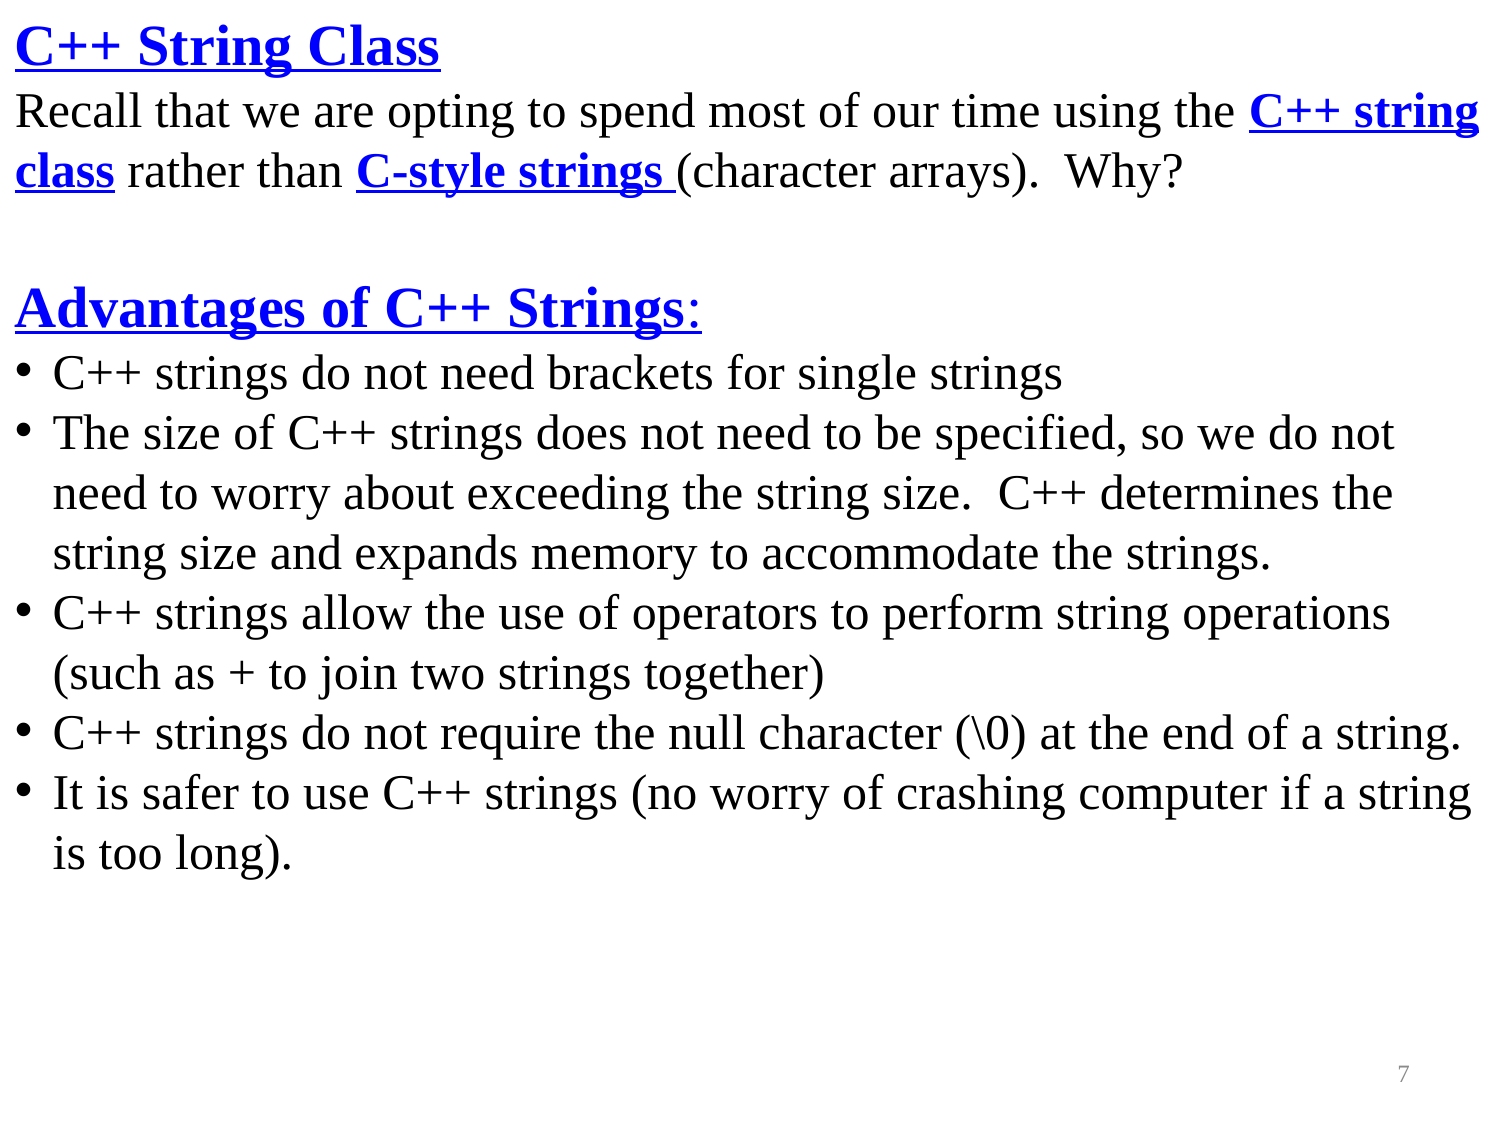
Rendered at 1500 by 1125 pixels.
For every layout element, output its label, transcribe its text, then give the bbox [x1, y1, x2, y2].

text_box Advantages of C++ Strings: C++ strings do not need brackets for single strings The size of C++ strings does not need to be specified, so we do not need to worry about exceeding the string size. C++ determines the string size and expands memory to accommodate the strings. C++ strings allow the use of operators to perform string operations (such as + to join two strings together) C++ strings do not require the null character (\0) at the end of a string. It is safer to use C++ strings (no worry of crashing computer if a string is too long). [0, 261, 1500, 887]
text_box C++ String Class Recall that we are opting to spend most of our time using the C++ string class rather than C-style strings (character arrays). Why? [0, 0, 1500, 205]
slide_number 7 [1074, 1042, 1425, 1103]
